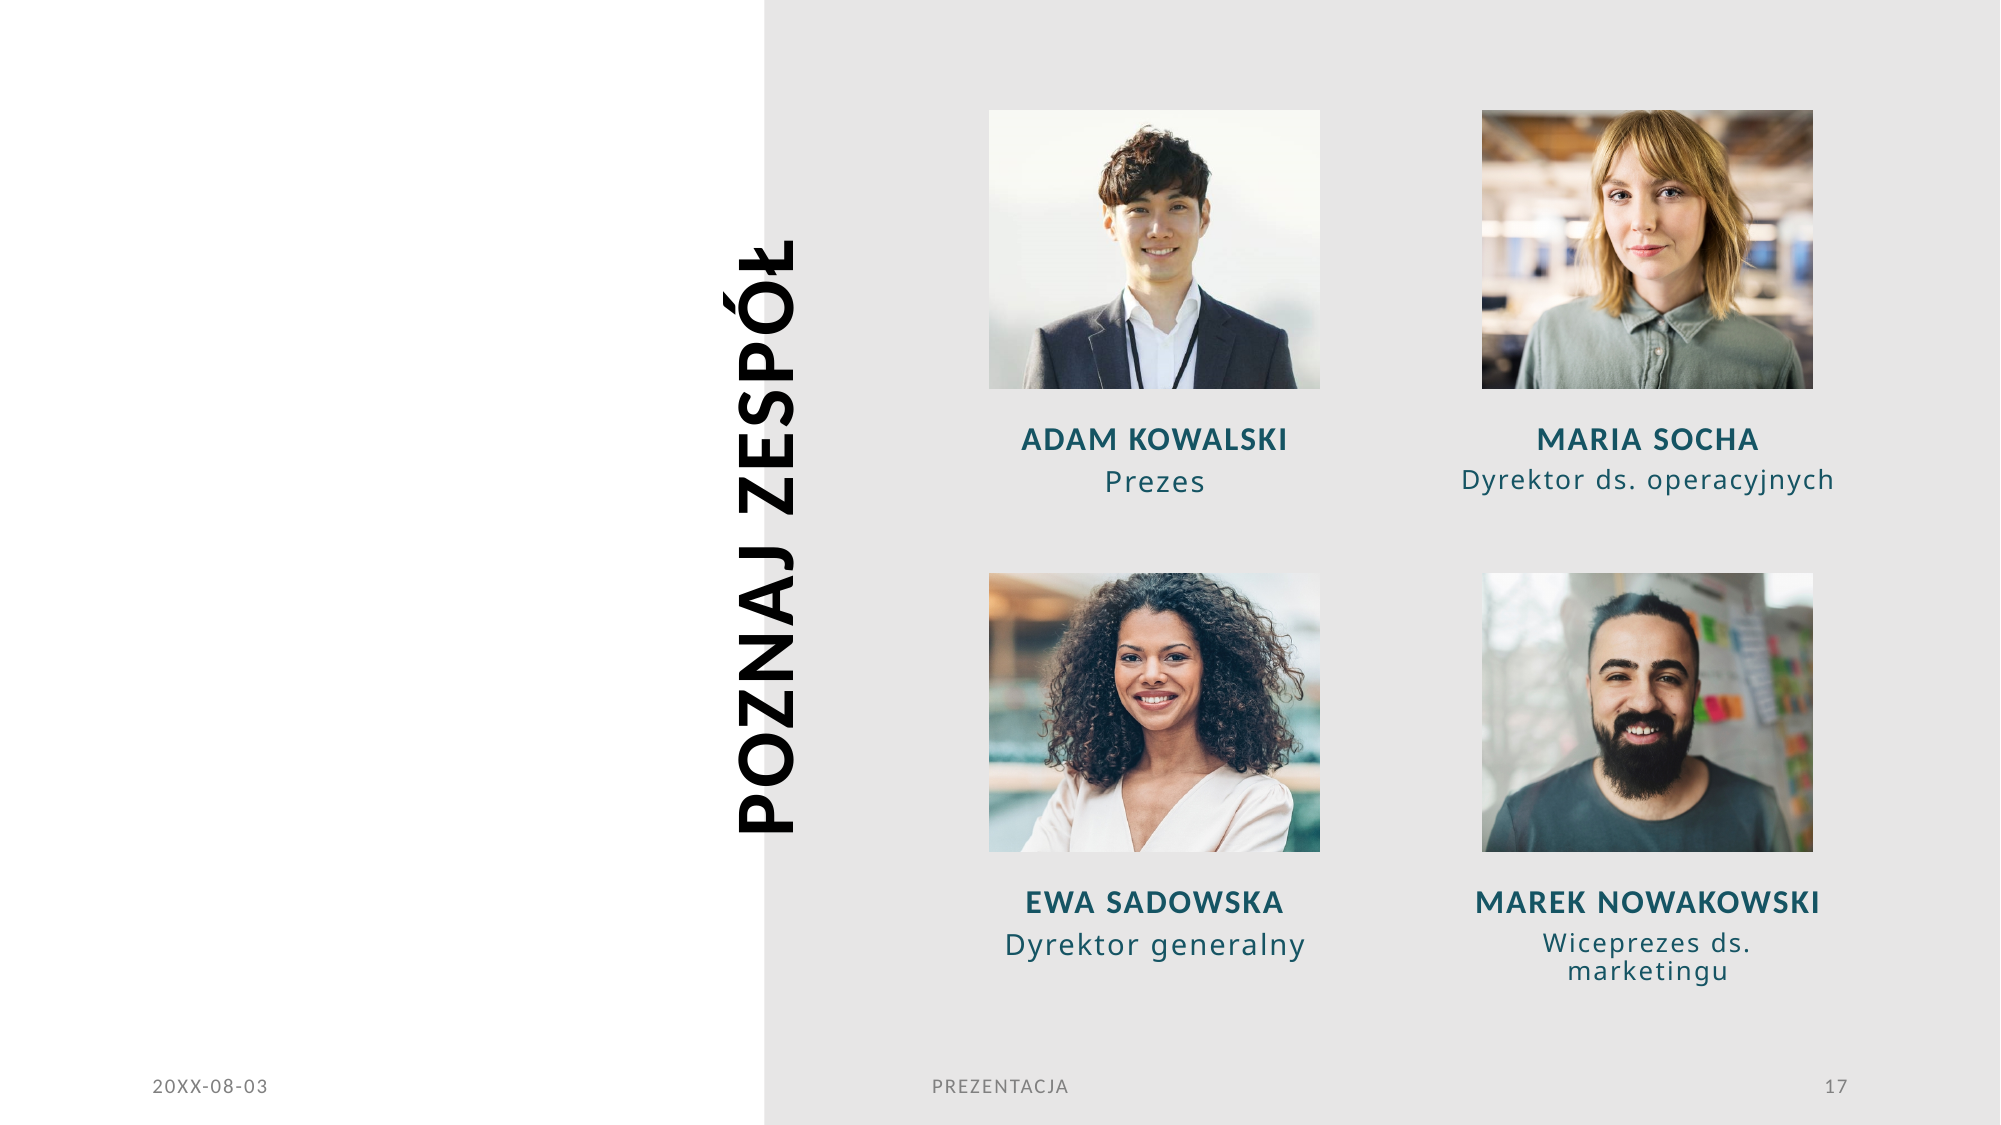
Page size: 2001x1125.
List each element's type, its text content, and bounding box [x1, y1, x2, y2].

footer PREZENTACJA [662, 1068, 1338, 1103]
list Dyrektor ds. operacyjnych [1443, 459, 1852, 531]
picture [989, 573, 1320, 852]
picture [1482, 110, 1813, 389]
list Marek Nowakowski​ [1443, 860, 1852, 922]
list Prezes [950, 459, 1359, 532]
list Maria Socha​ [1443, 397, 1852, 459]
slide_number 20XX-08-03 [137, 1068, 588, 1103]
list Dyrektor generalny [950, 922, 1359, 995]
list Adam Kowalski​ [950, 398, 1359, 459]
list Ewa Sadowska​ [950, 861, 1359, 922]
picture [1482, 573, 1813, 852]
picture [989, 110, 1320, 389]
title Poznaj zespół [681, 136, 858, 942]
list Wiceprezes ds. marketingu [1443, 922, 1852, 994]
slide_number 17 [1412, 1068, 1863, 1103]
